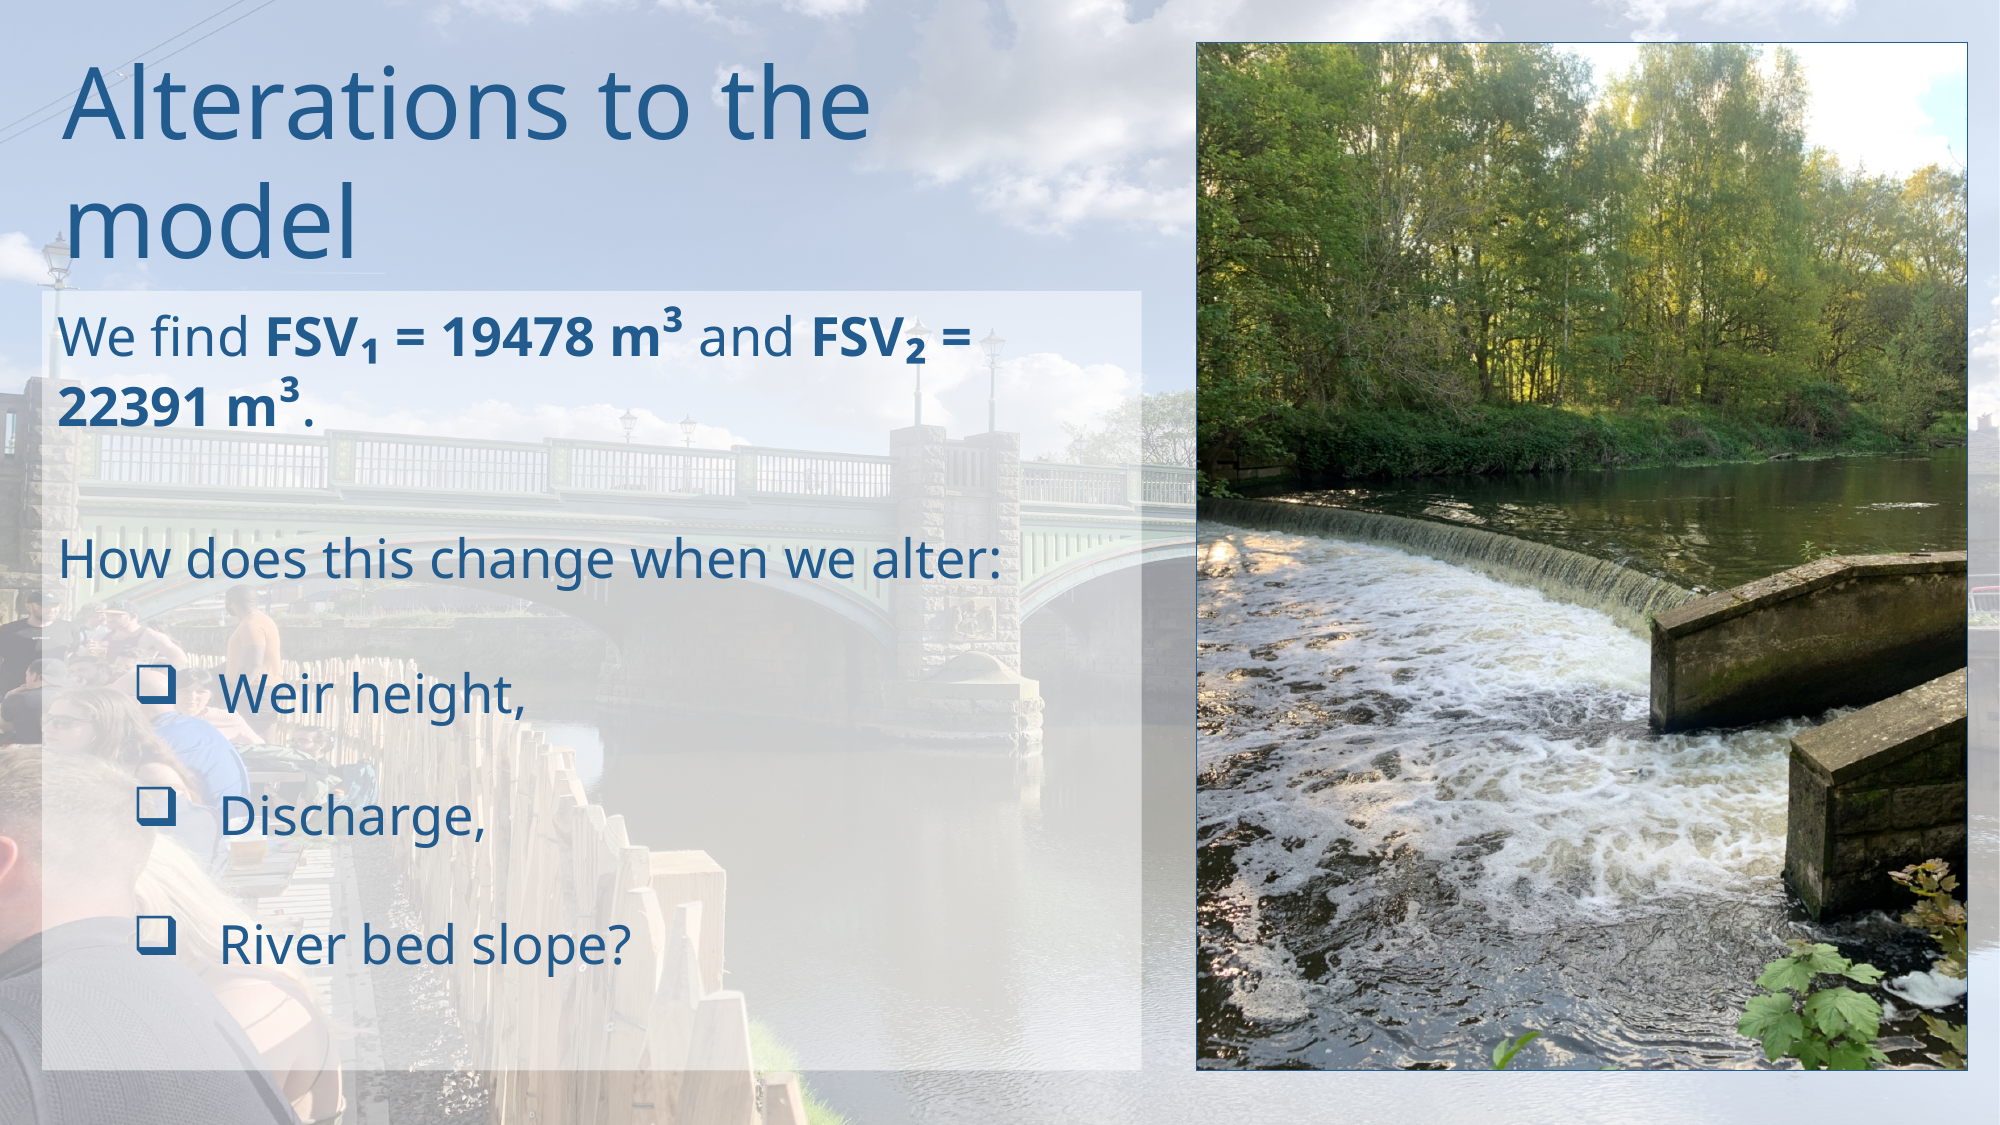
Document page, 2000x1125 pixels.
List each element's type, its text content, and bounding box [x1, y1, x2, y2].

text_box Alterations to the model [42, 19, 1166, 208]
picture [1068, 44, 2000, 1070]
text_box We find FSV₁ = 19478 m³ and FSV₂ = 22391 m³. How does this change when we alter: Weir height, Discharge, River bed slope? [42, 290, 1142, 1071]
